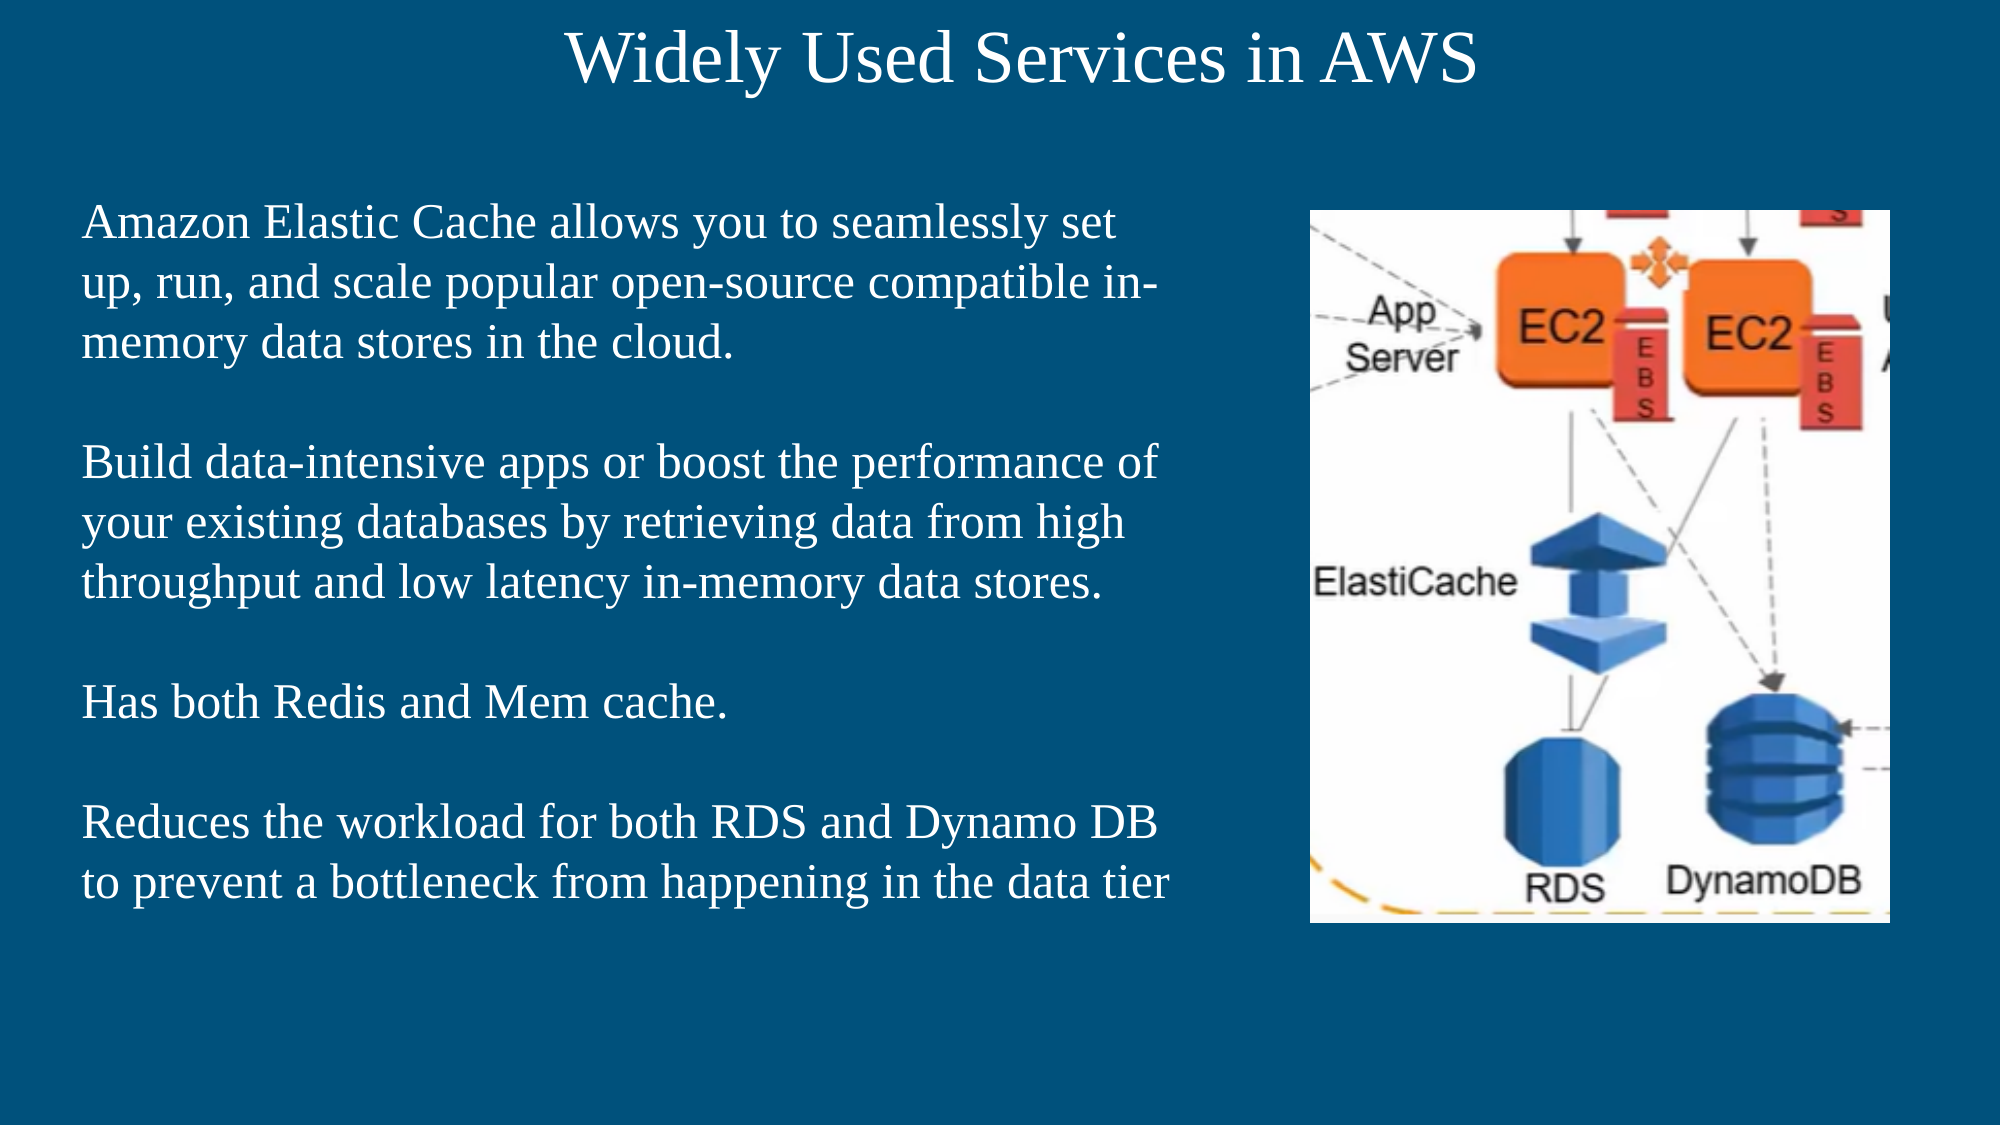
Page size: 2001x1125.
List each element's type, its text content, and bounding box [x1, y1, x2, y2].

picture [1311, 211, 1889, 922]
text_box Amazon Elastic Cache allows you to seamlessly set up, run, and scale popular open-source compatible in-memory data stores in the cloud. Build data-intensive apps or boost the performance of your existing databases by retrieving data from high throughput and low latency in-memory data stores. Has both Redis and Mem cache. Reduces the workload for both RDS and Dynamo DB to prevent a bottleneck from happening in the data tier [66, 180, 1196, 916]
text_box Widely Used Services in AWS [549, 0, 1550, 105]
